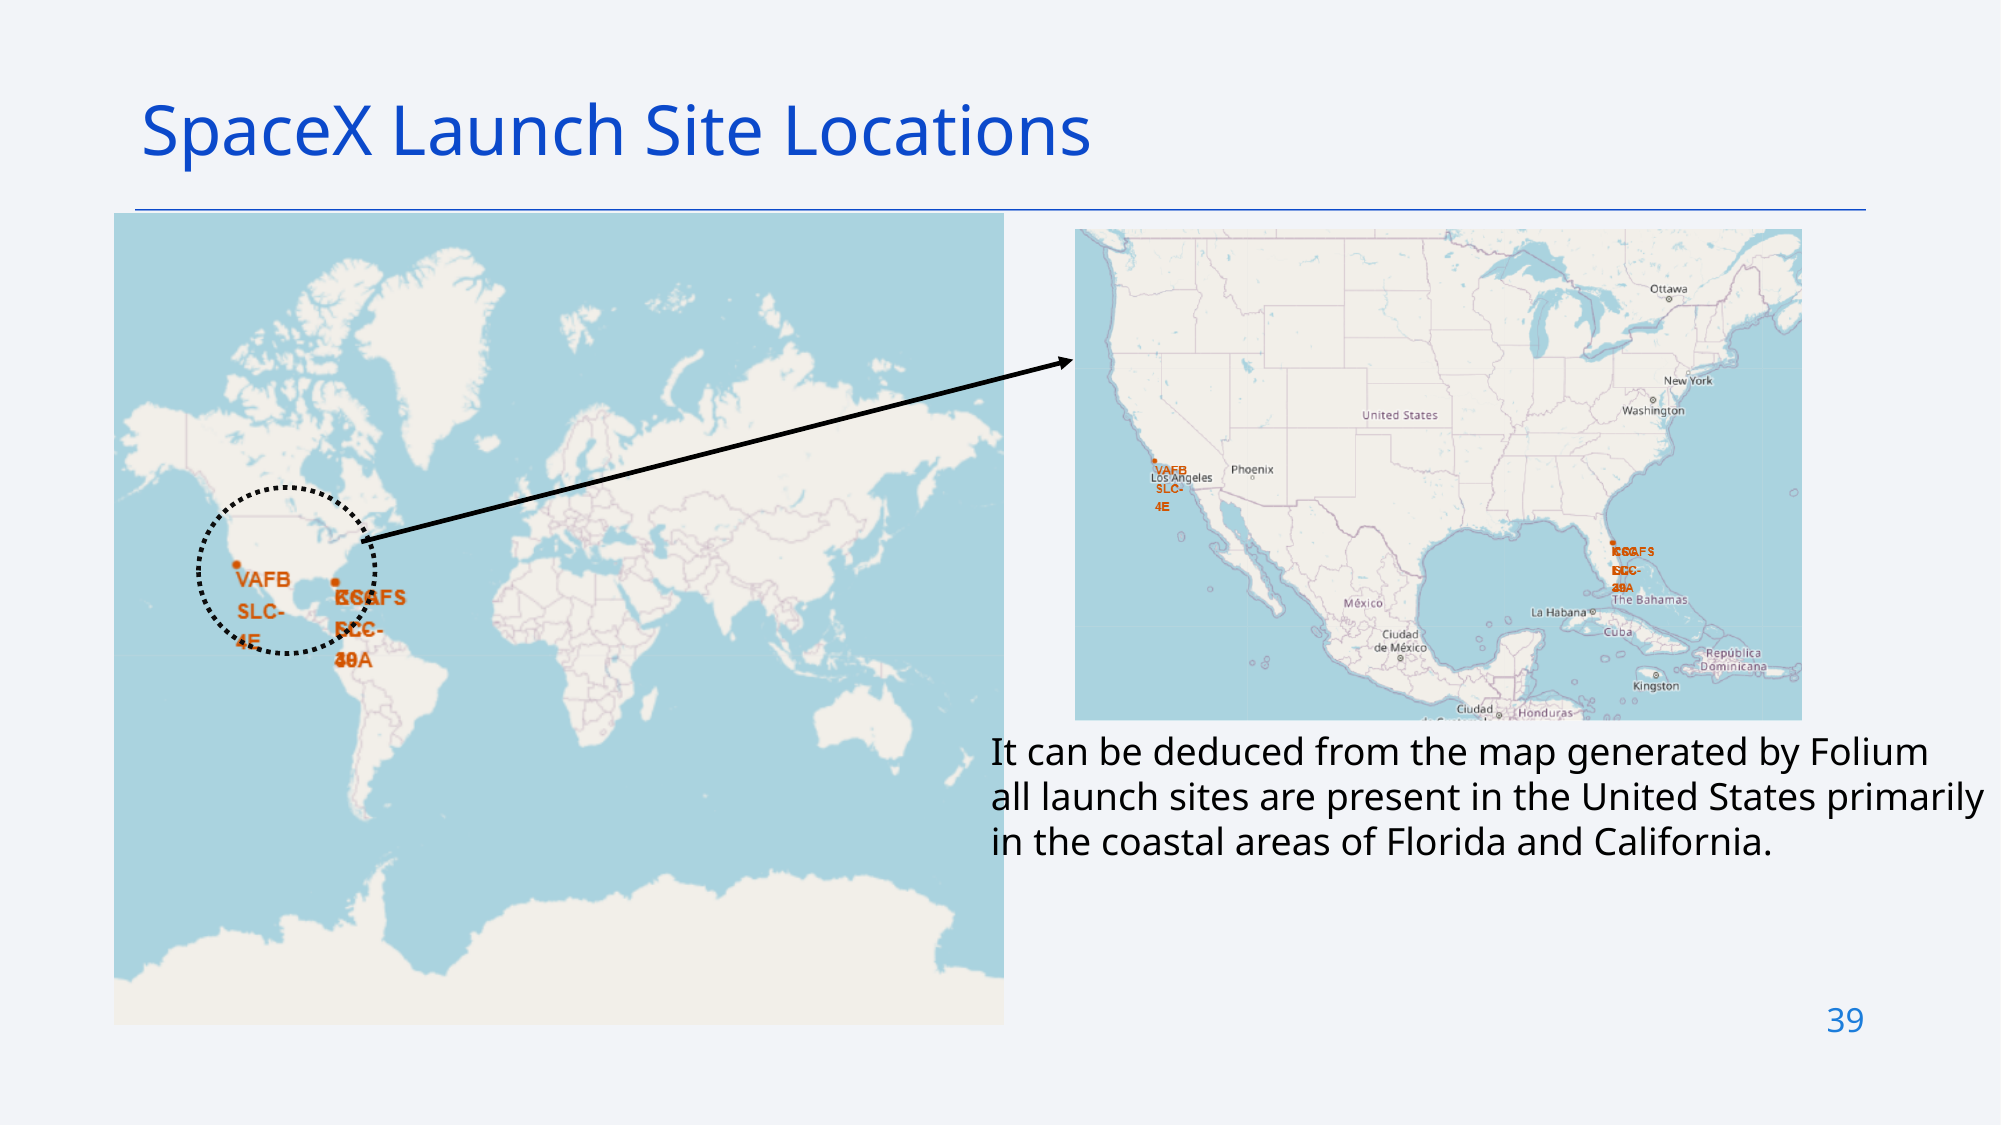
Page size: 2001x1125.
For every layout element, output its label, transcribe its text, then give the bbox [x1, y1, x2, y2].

picture [0, 0, 2001, 1125]
slide_number 39 [1429, 988, 1880, 1055]
text_box It can be deduced from the map generated by Folium all launch sites are present in the United States primarily in the coastal areas of Florida and California. [1004, 720, 2000, 870]
text_box SpaceX Launch Site Locations [126, 88, 1852, 179]
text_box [361, 359, 1074, 542]
